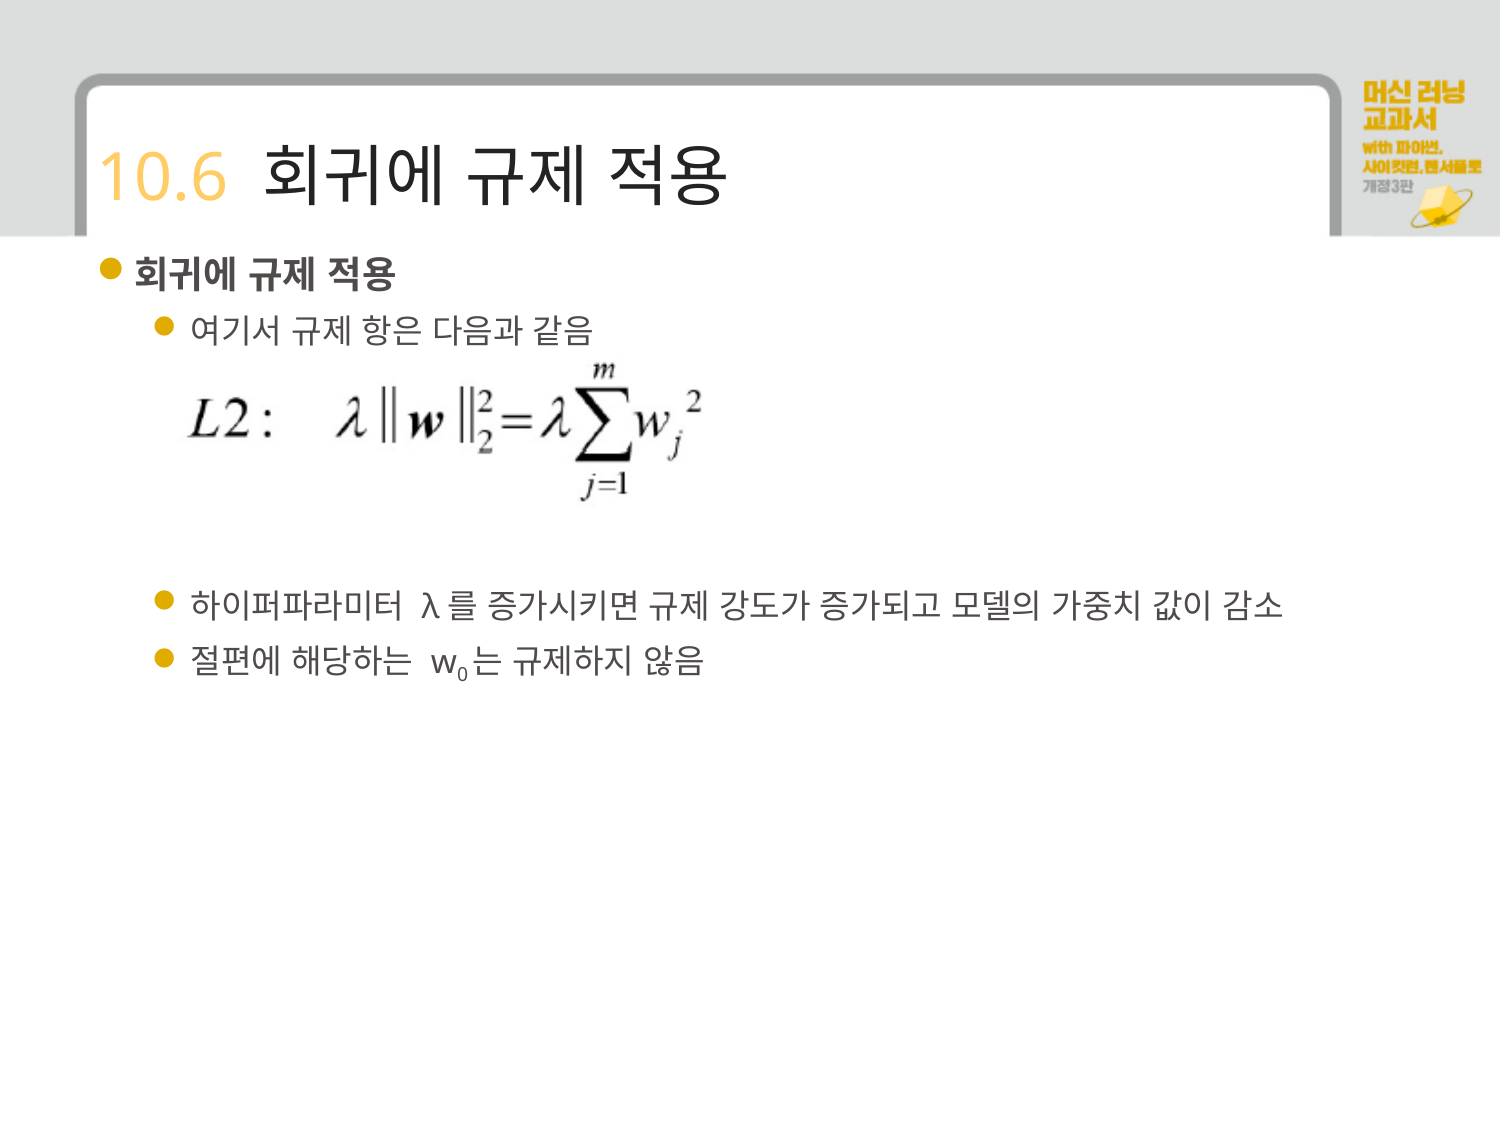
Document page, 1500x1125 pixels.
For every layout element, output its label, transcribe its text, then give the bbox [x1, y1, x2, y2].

title 10.6 회귀에 규제 적용 [81, 90, 1412, 222]
picture [0, 0, 1500, 1125]
list 회귀에 규제 적용 여기서 규제 항은 다음과 같음 하이퍼파라미터 λ를 증가시키면 규제 강도가 증가되고 모델의 가중치 값이 감소 절편에 해당하는 w0는 규제하지 않음 [81, 239, 1469, 1054]
